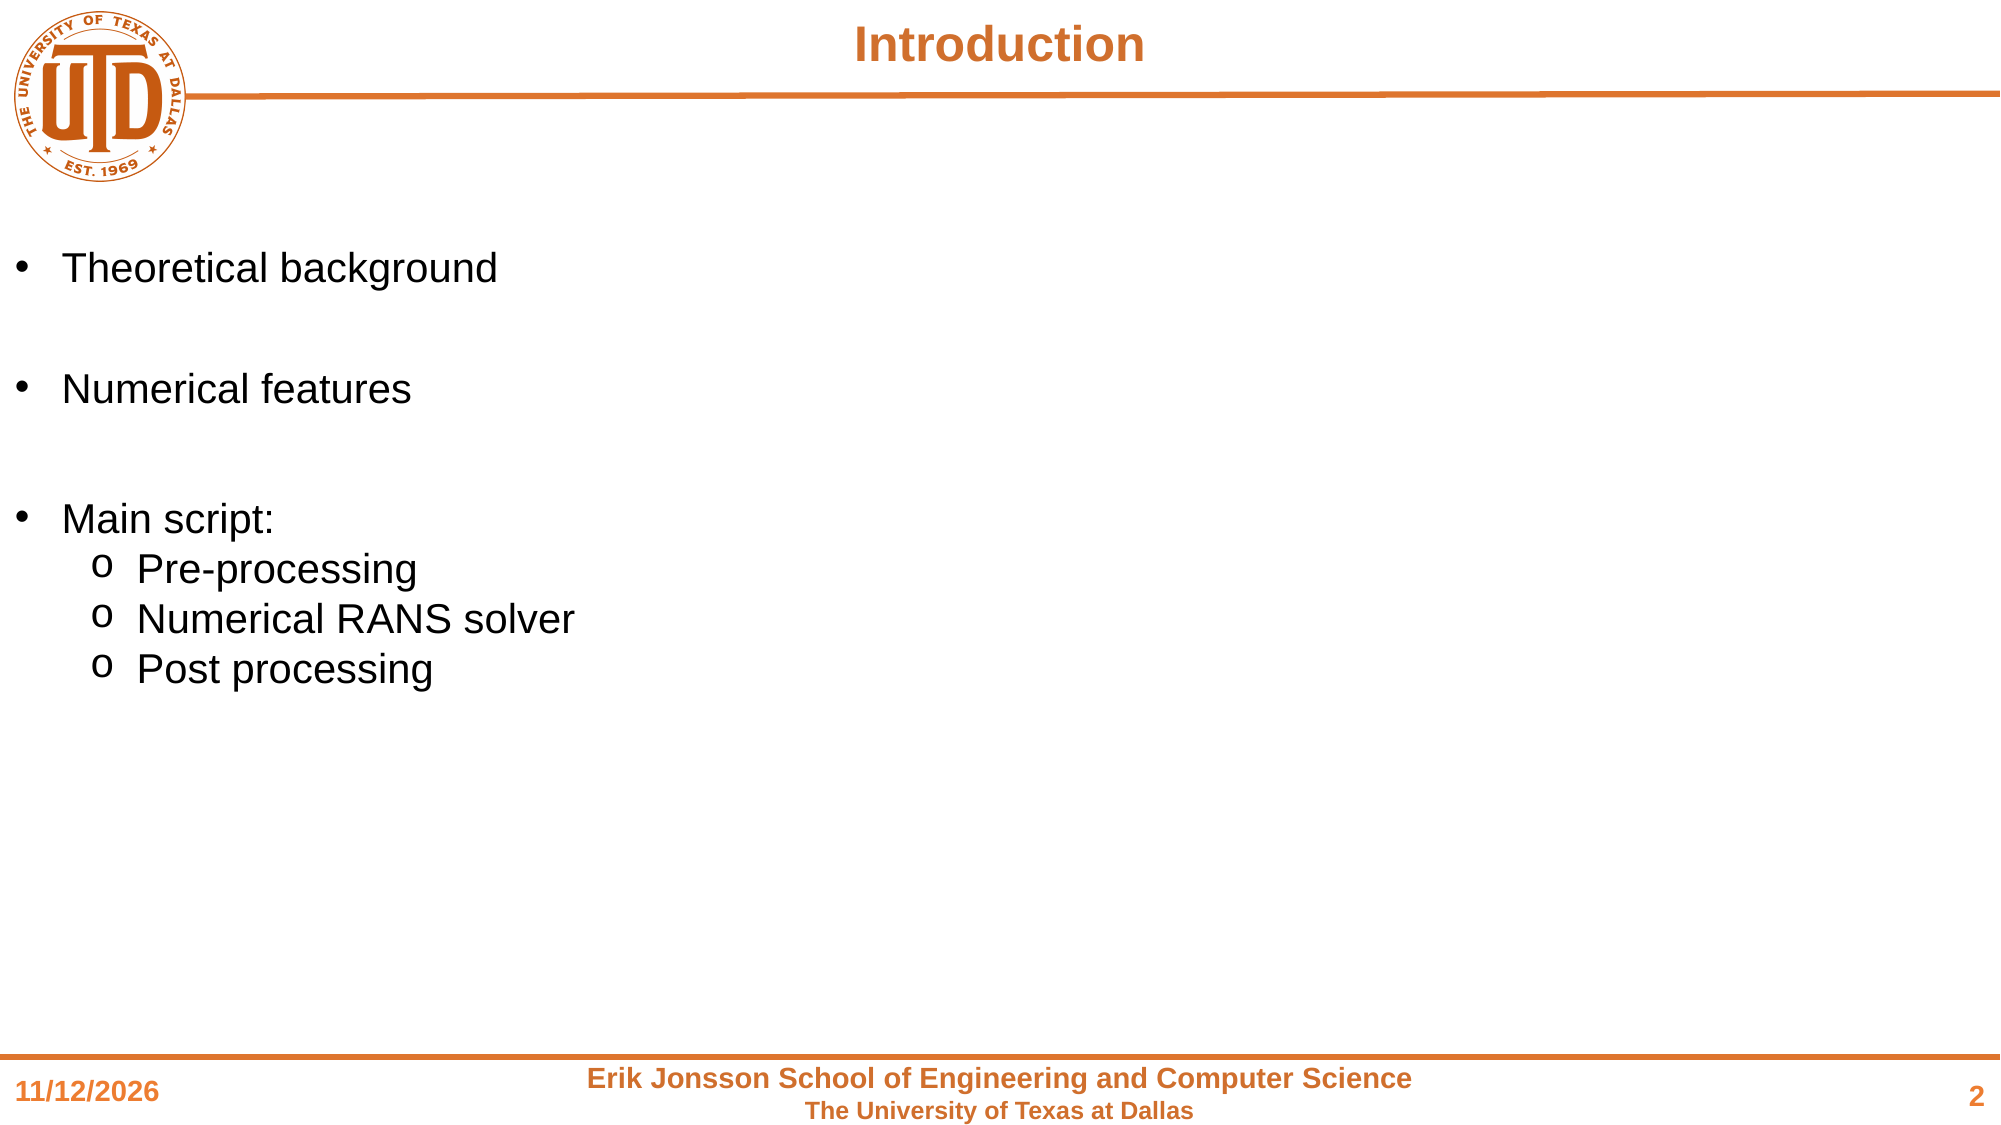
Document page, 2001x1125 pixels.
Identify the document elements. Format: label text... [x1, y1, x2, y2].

text_box Theoretical background [0, 233, 2000, 299]
text_box Introduction [516, 3, 1484, 79]
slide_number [0, 1065, 450, 1125]
picture [14, 11, 186, 182]
slide_number 2 [1550, 1065, 2000, 1125]
text_box Main script: Pre-processing Numerical RANS solver Post processing [0, 483, 2000, 699]
text_box Numerical features [0, 354, 2000, 419]
